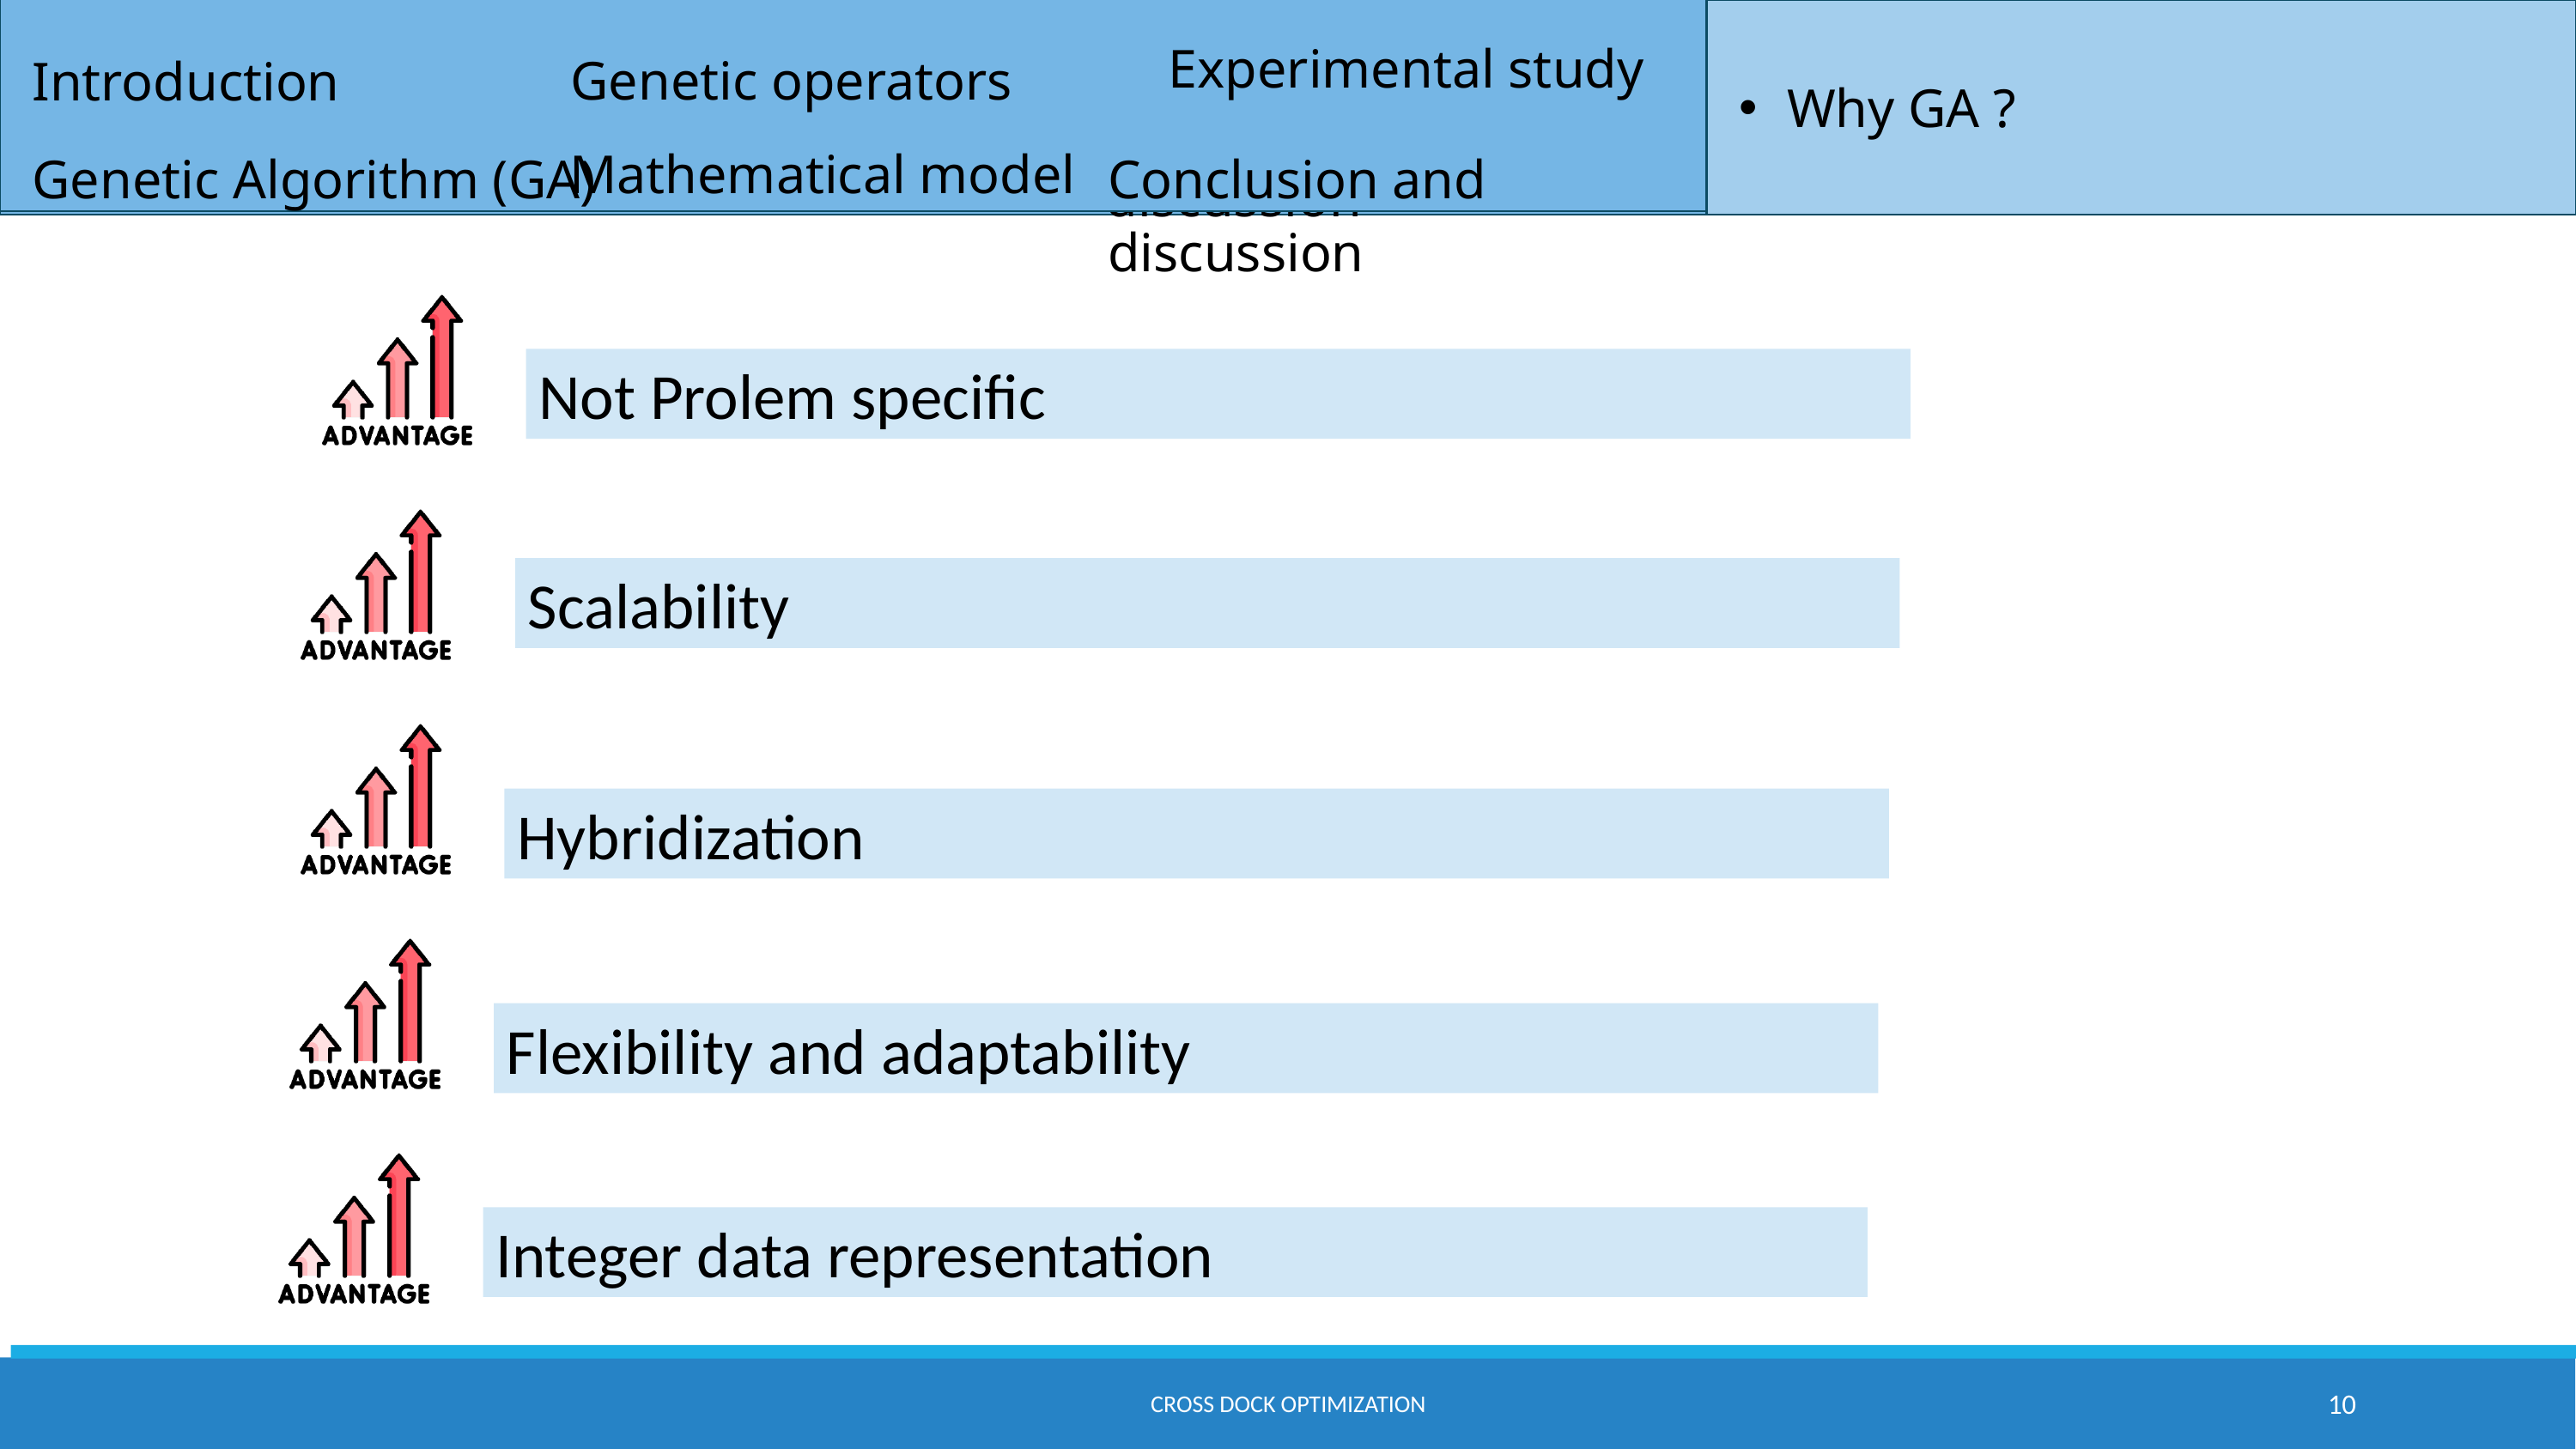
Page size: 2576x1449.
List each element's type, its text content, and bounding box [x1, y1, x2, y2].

text_box Not Prolem specific [526, 349, 1911, 440]
picture [321, 294, 473, 446]
text_box Genetic operators [570, 37, 1080, 111]
text_box Introduction [32, 37, 542, 112]
text_box Genetic Algorithm (GA) [32, 134, 644, 209]
picture [300, 509, 452, 661]
picture [289, 938, 440, 1090]
text_box [1708, 0, 2576, 215]
picture [300, 724, 452, 876]
text_box Why GA ? [1739, 64, 2340, 139]
text_box Flexibility and adaptability [494, 1003, 1879, 1094]
text_box [0, 212, 1105, 215]
footer Cross dock optimization [779, 1364, 1798, 1442]
slide_number 10 [2092, 1364, 2369, 1442]
text_box Hybridization [504, 788, 1889, 879]
text_box Scalability [515, 558, 1900, 648]
text_box Conclusion and discussion [1108, 135, 1710, 282]
picture [278, 1153, 430, 1305]
text_box [0, 0, 1708, 212]
text_box Mathematical model [569, 130, 1079, 205]
text_box Integer data representation [483, 1207, 1868, 1297]
text_box Experimental study [1168, 24, 1678, 99]
